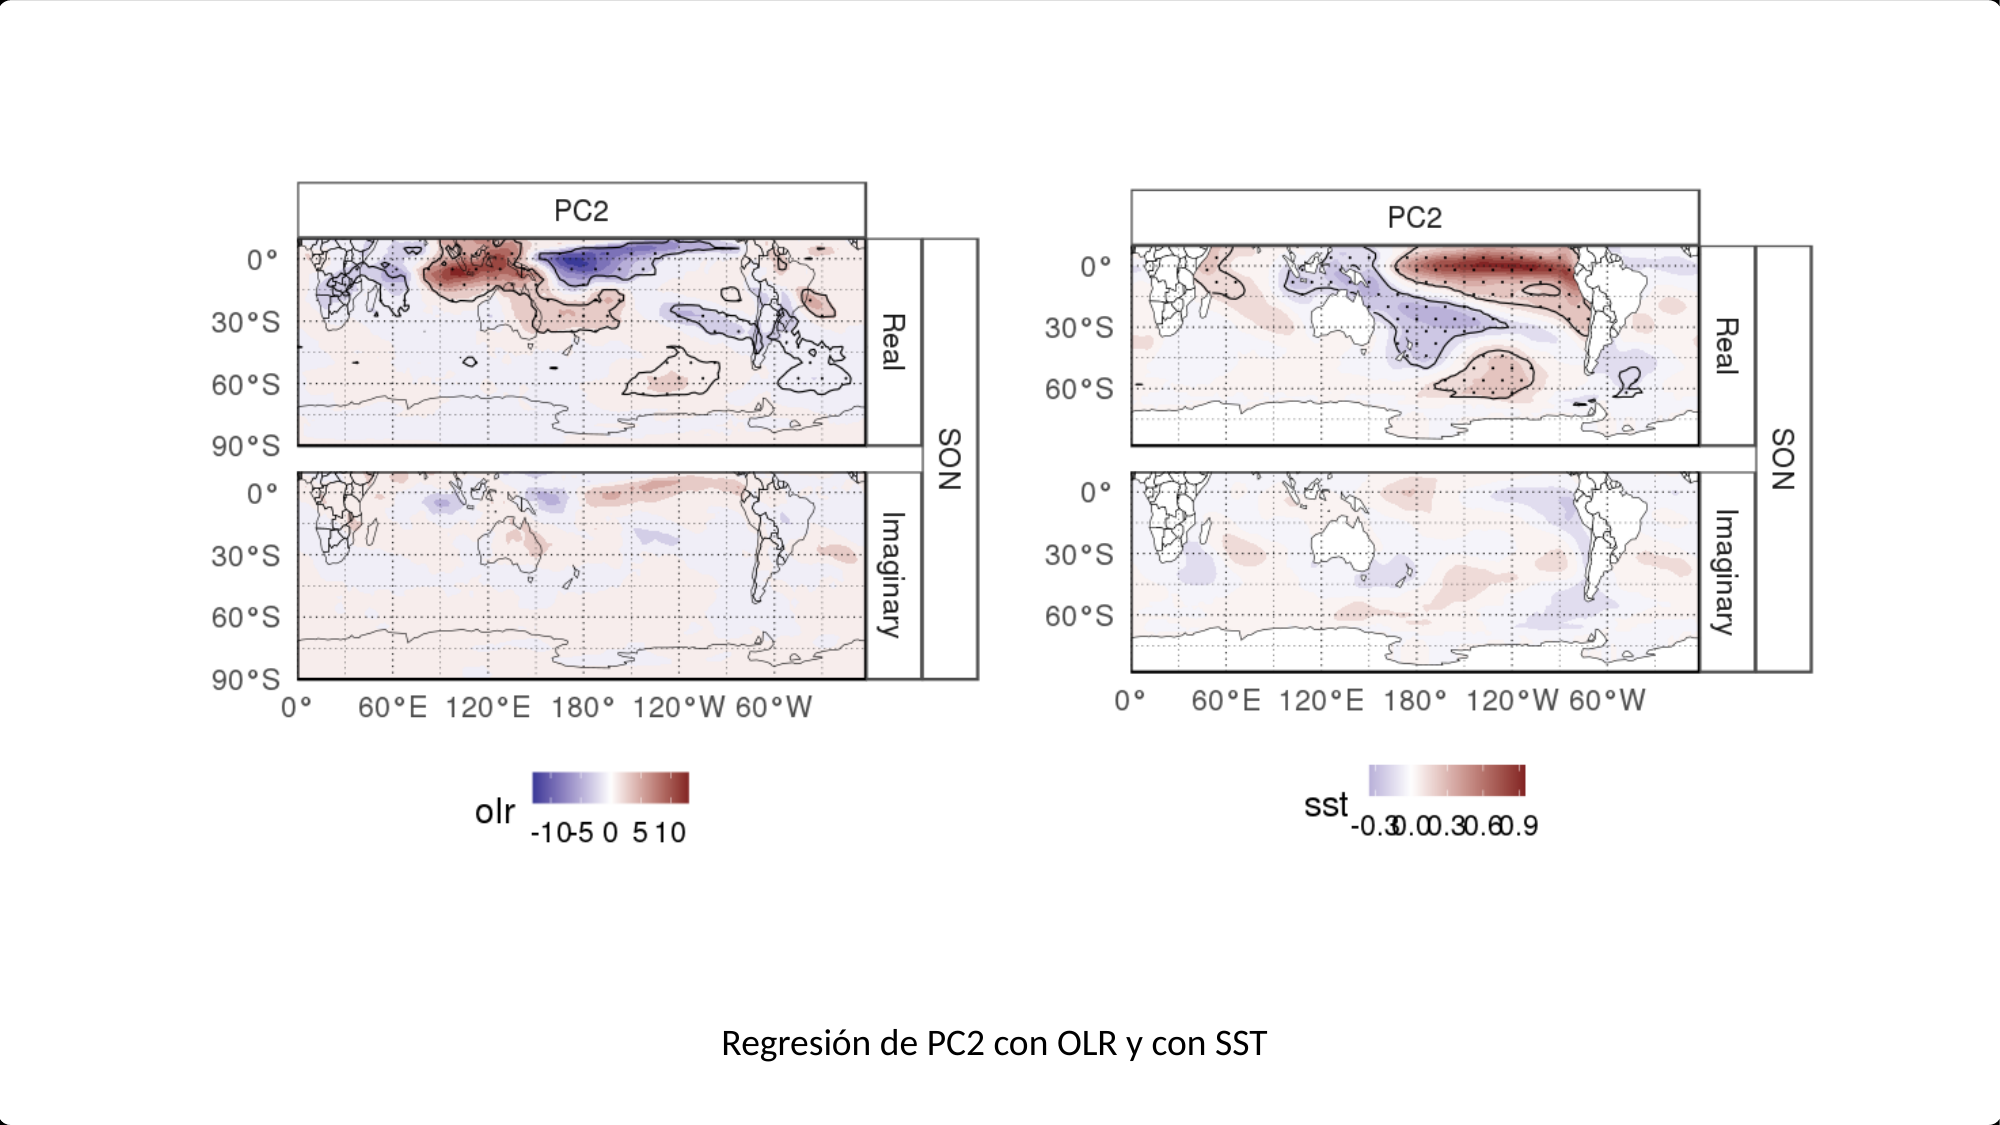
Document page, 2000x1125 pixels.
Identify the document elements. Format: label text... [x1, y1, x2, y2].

picture [160, 20, 1827, 1011]
text_box Regresión de PC2 con OLR y con SST [29, 1010, 1961, 1094]
